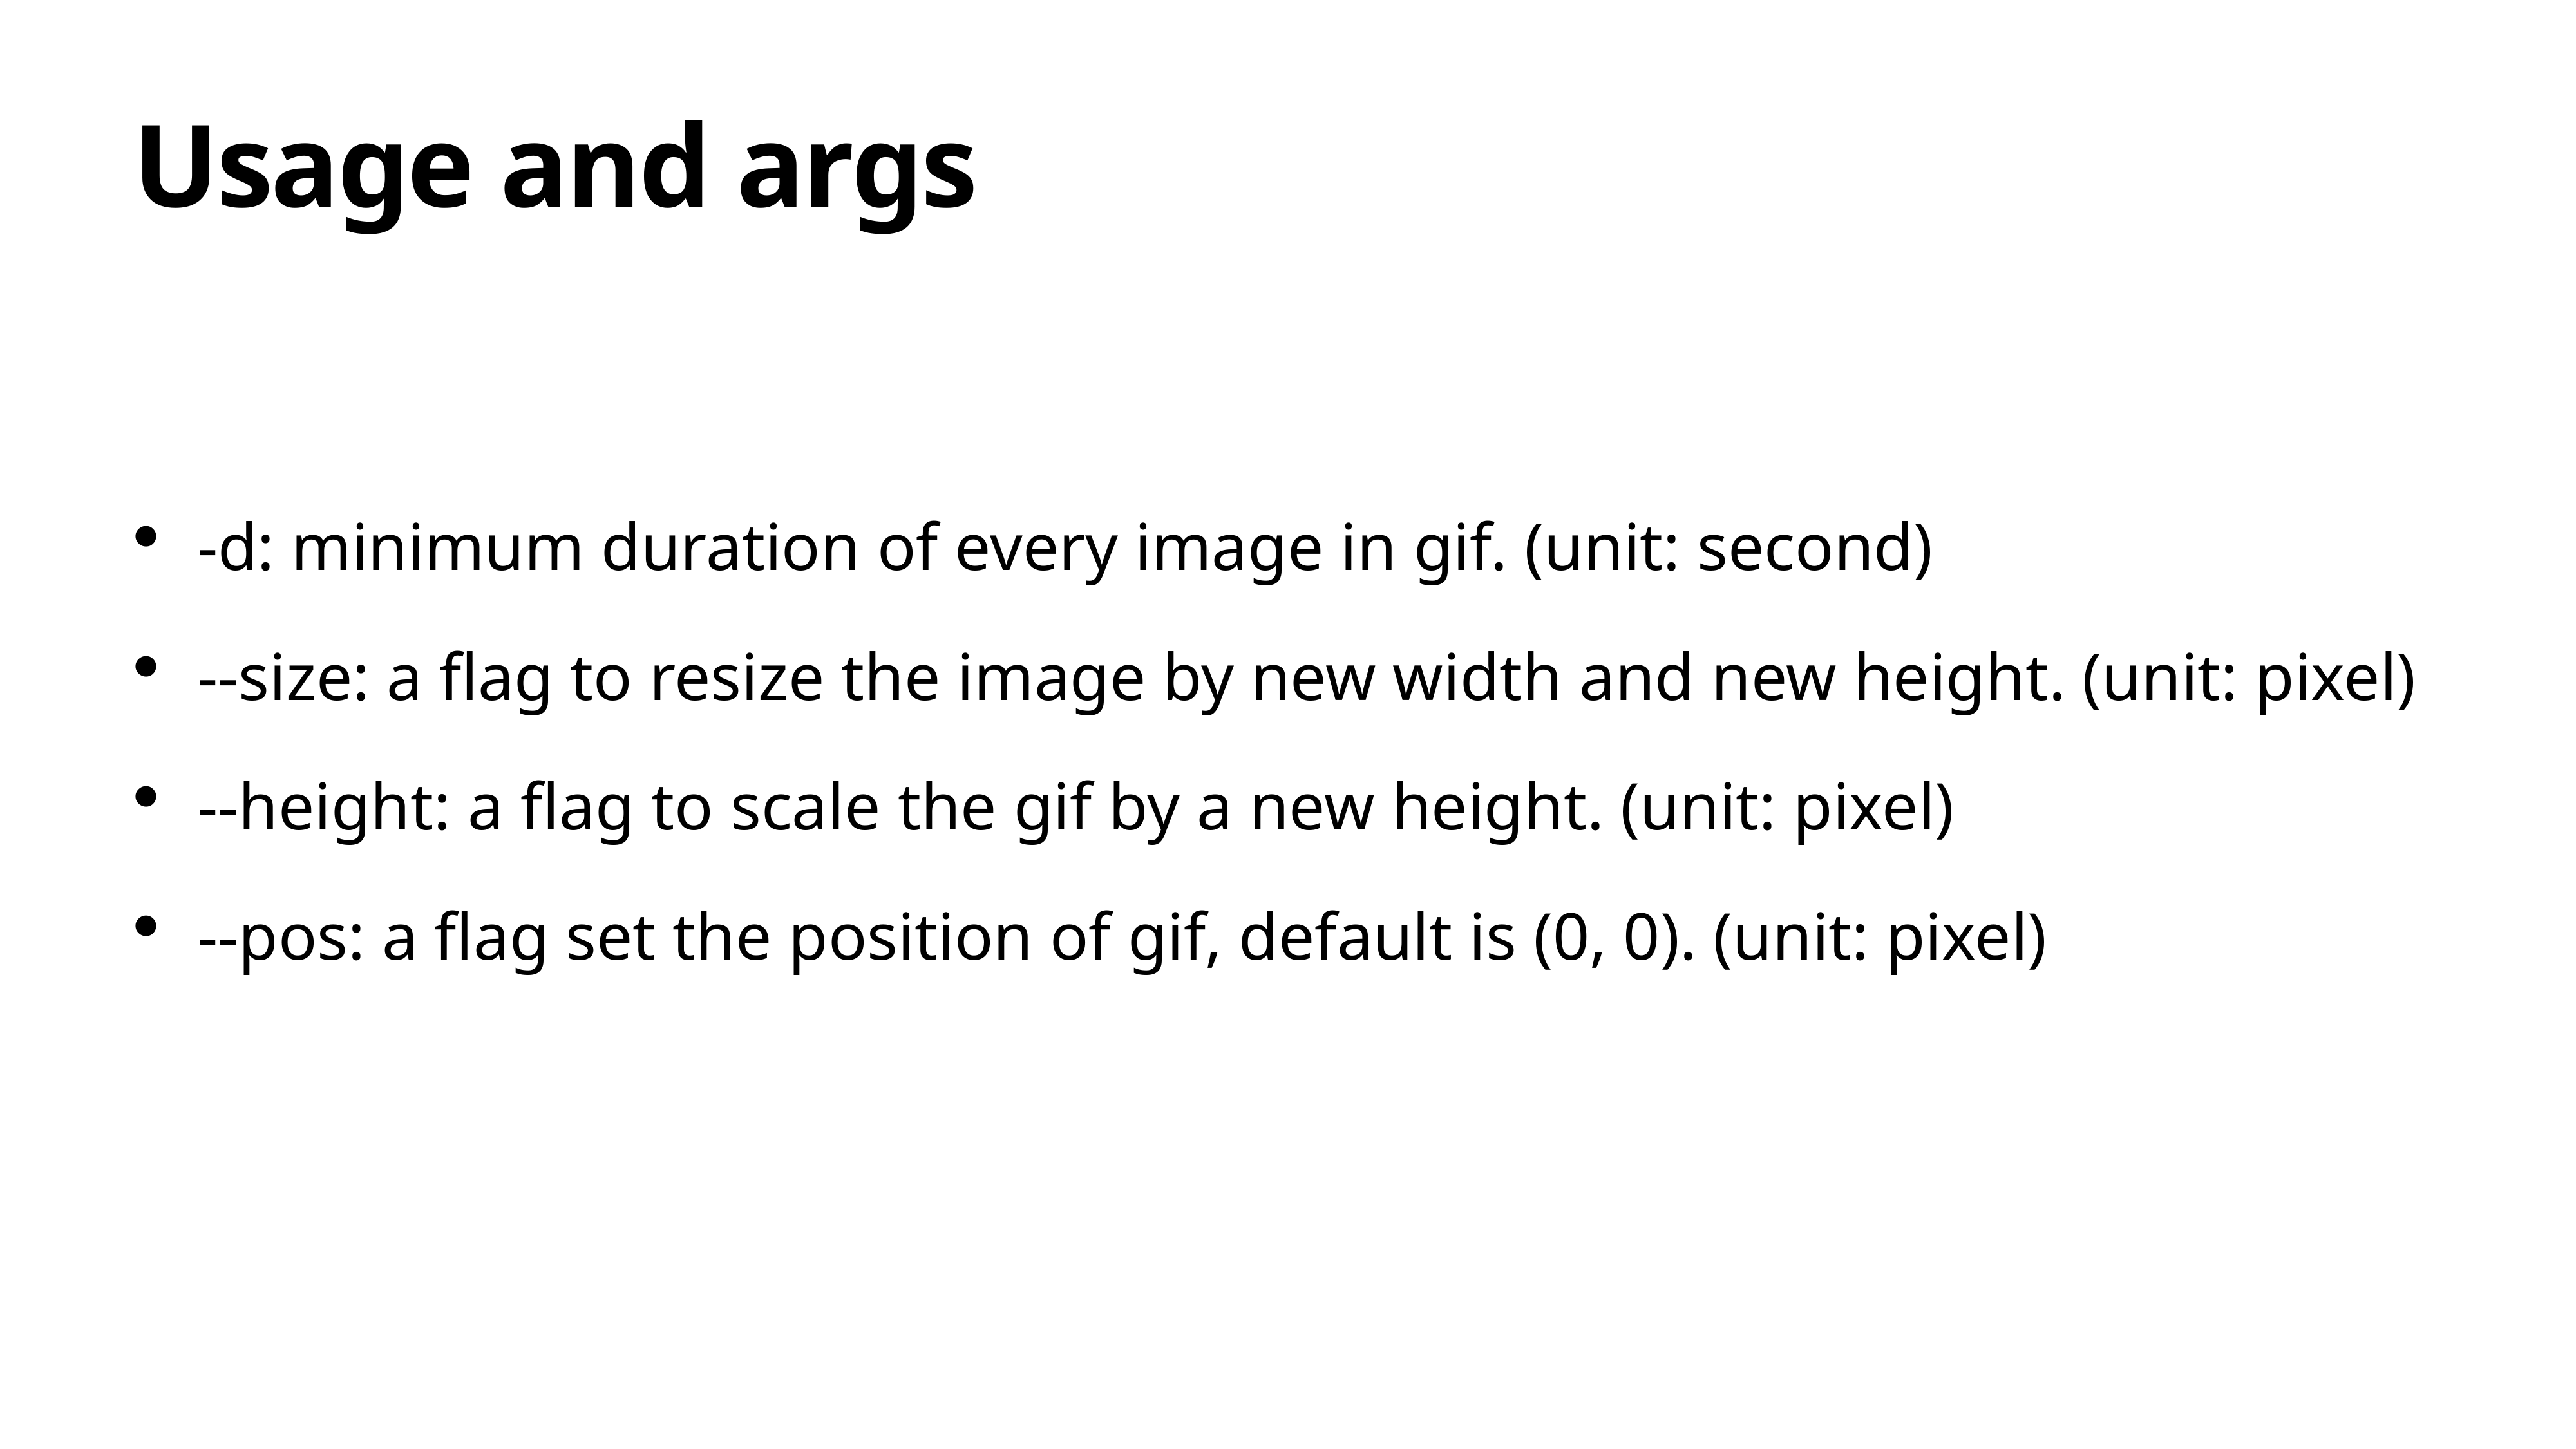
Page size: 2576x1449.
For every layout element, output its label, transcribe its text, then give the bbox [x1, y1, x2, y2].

title Usage and args [127, 113, 2449, 266]
list -d: minimum duration of every image in gif. (unit: second) --size: a flag to resize the image by new width and new height. (unit: pixel) --height: a flag to scale the gif by a new height. (unit: pixel) --pos: a flag set the position of gif, default is (0, 0). (unit: pixel) [127, 509, 2449, 1321]
